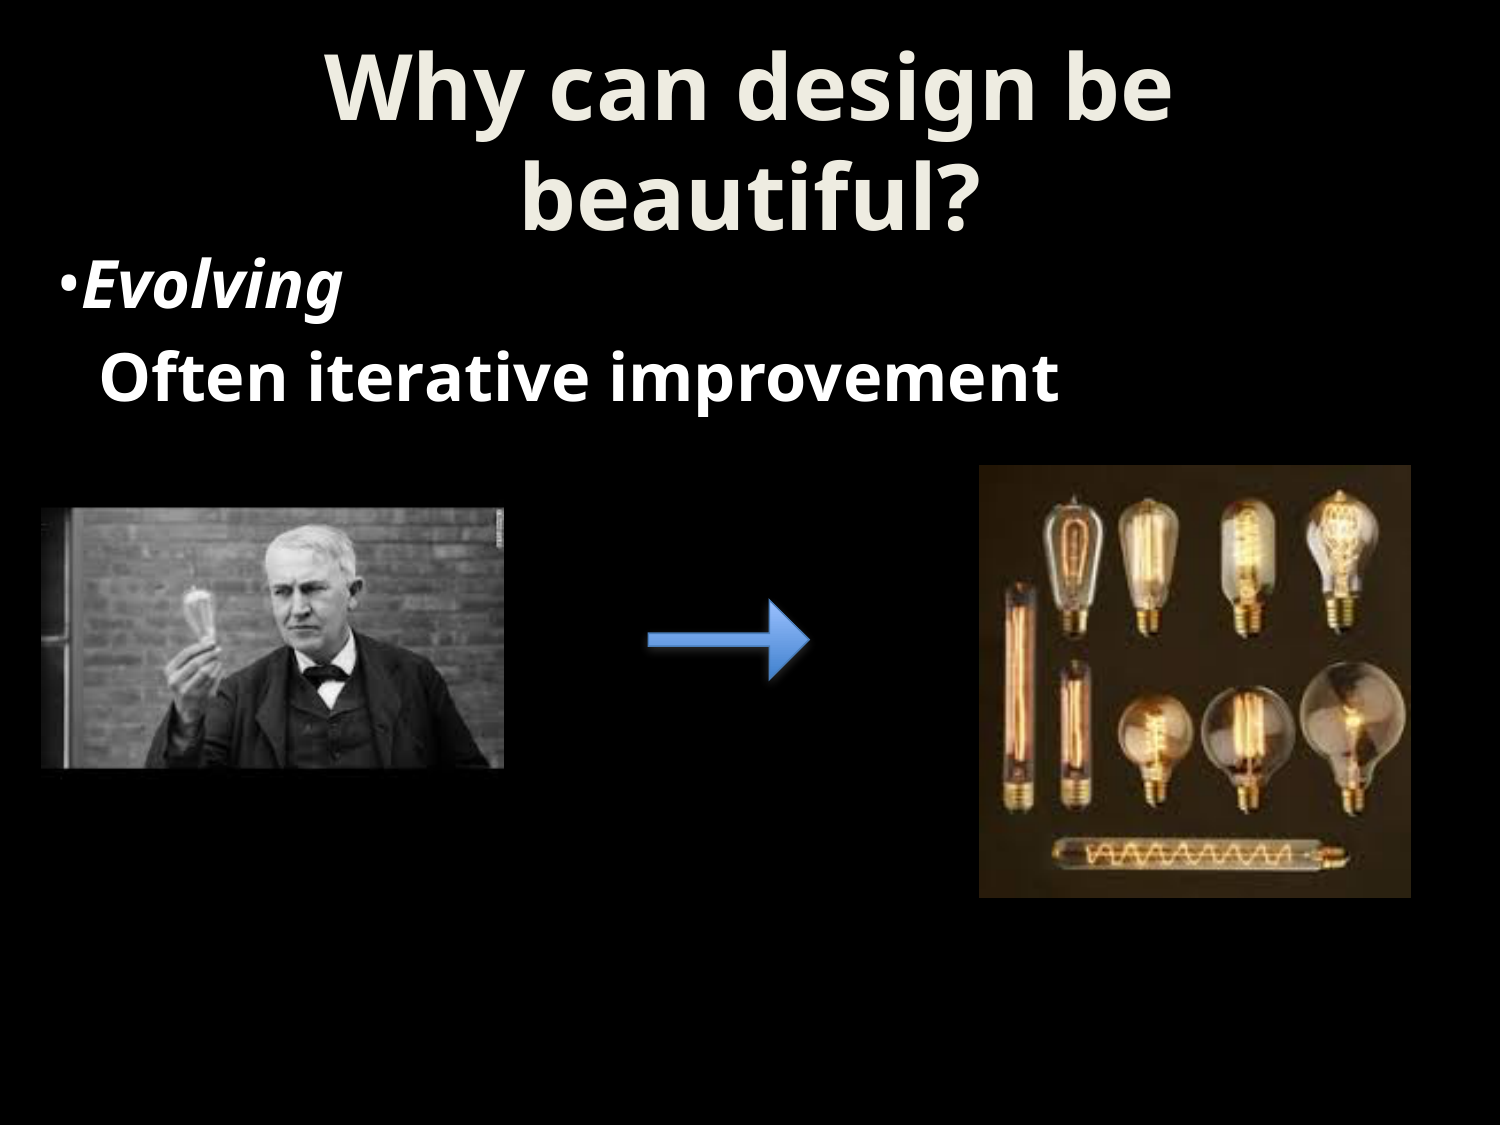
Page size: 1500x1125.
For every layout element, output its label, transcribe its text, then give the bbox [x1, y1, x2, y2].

picture [979, 465, 1411, 898]
title Why can design be beautiful? [75, 45, 1425, 233]
text_box [648, 600, 810, 680]
list Evolving Often iterative improvement [41, 140, 1411, 466]
picture [41, 465, 504, 812]
